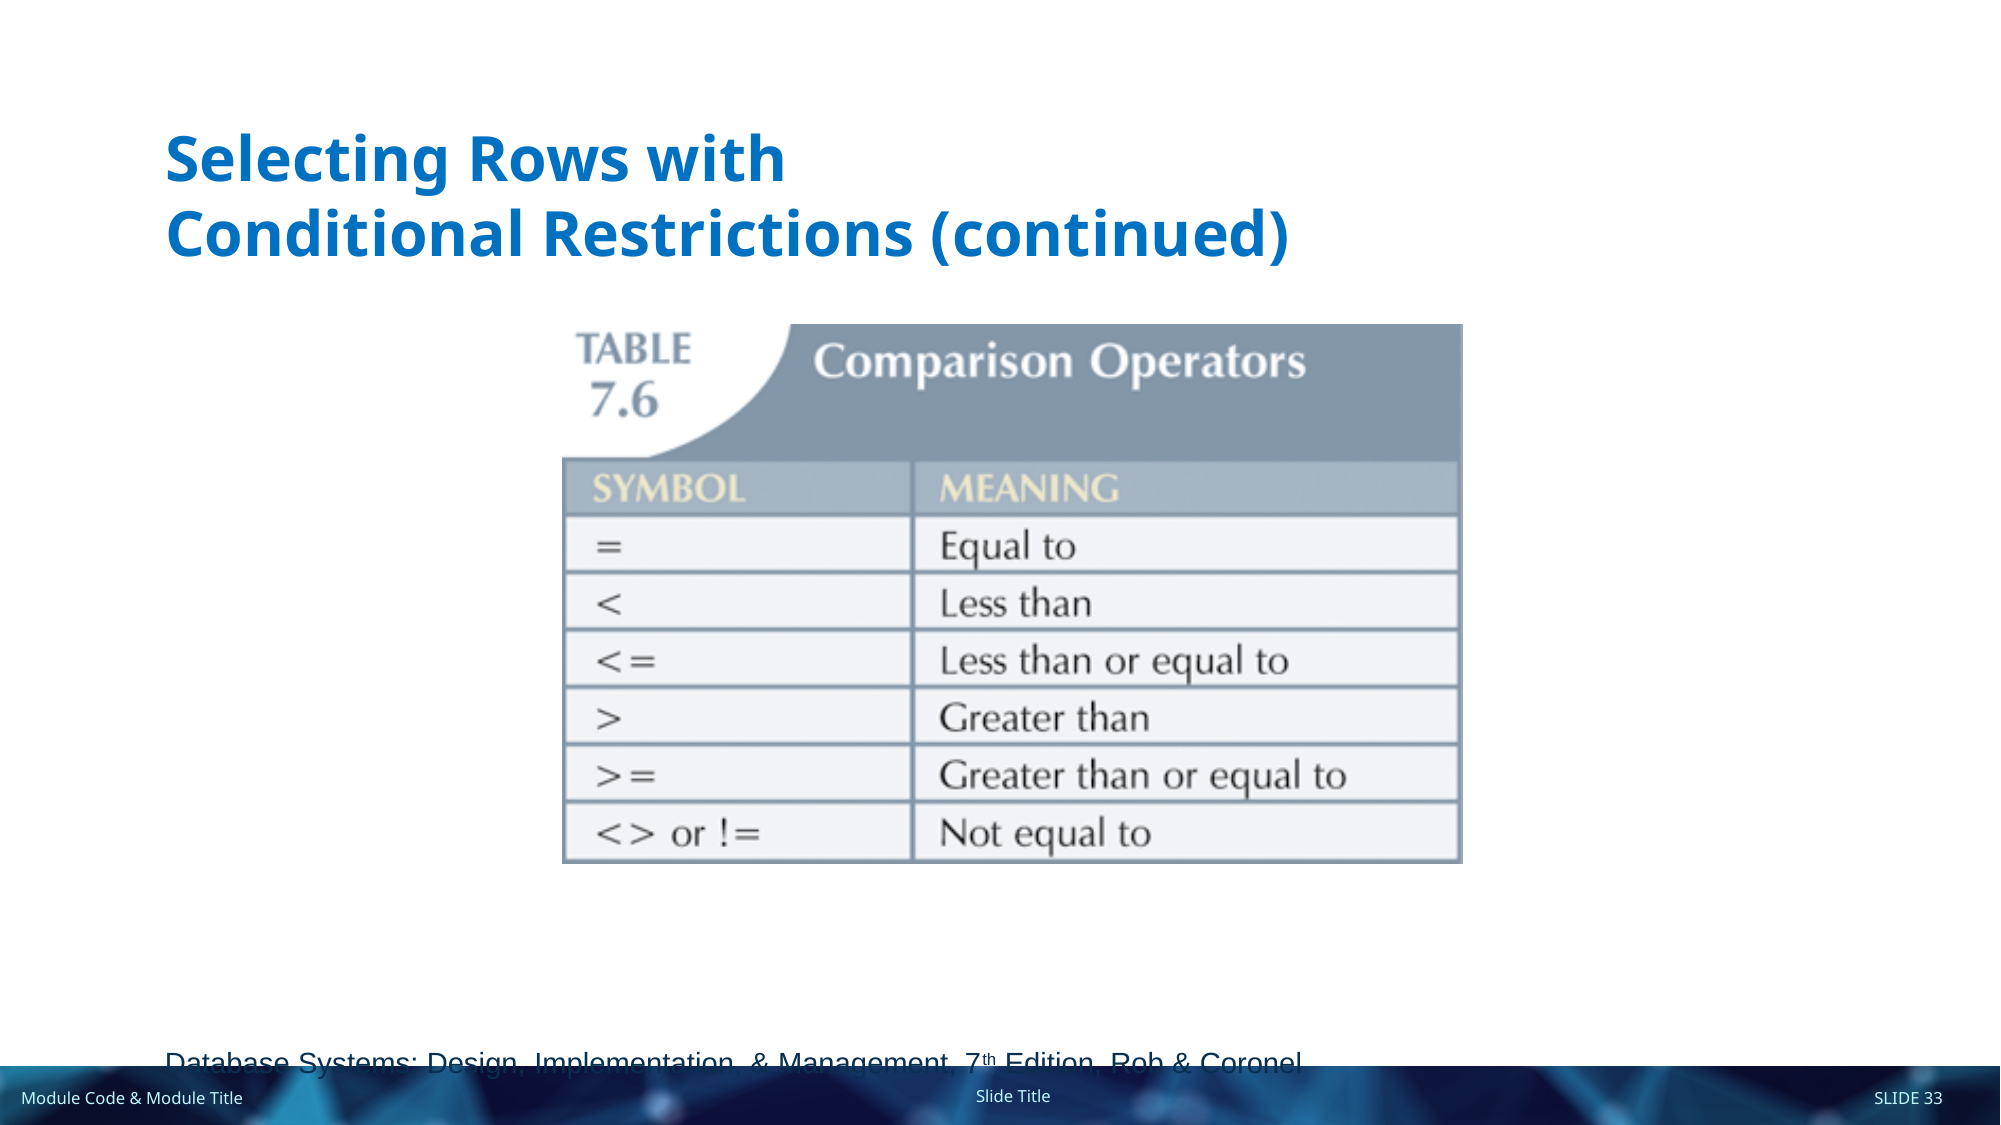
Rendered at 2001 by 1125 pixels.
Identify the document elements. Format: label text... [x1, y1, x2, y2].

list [562, 324, 1463, 864]
title Selecting Rows with Conditional Restrictions (continued) [150, 99, 1850, 288]
picture [0, 1066, 2000, 1125]
footer Database Systems: Design, Implementation, & Management, 7th Edition, Rob & Coronel [150, 1037, 1634, 1080]
